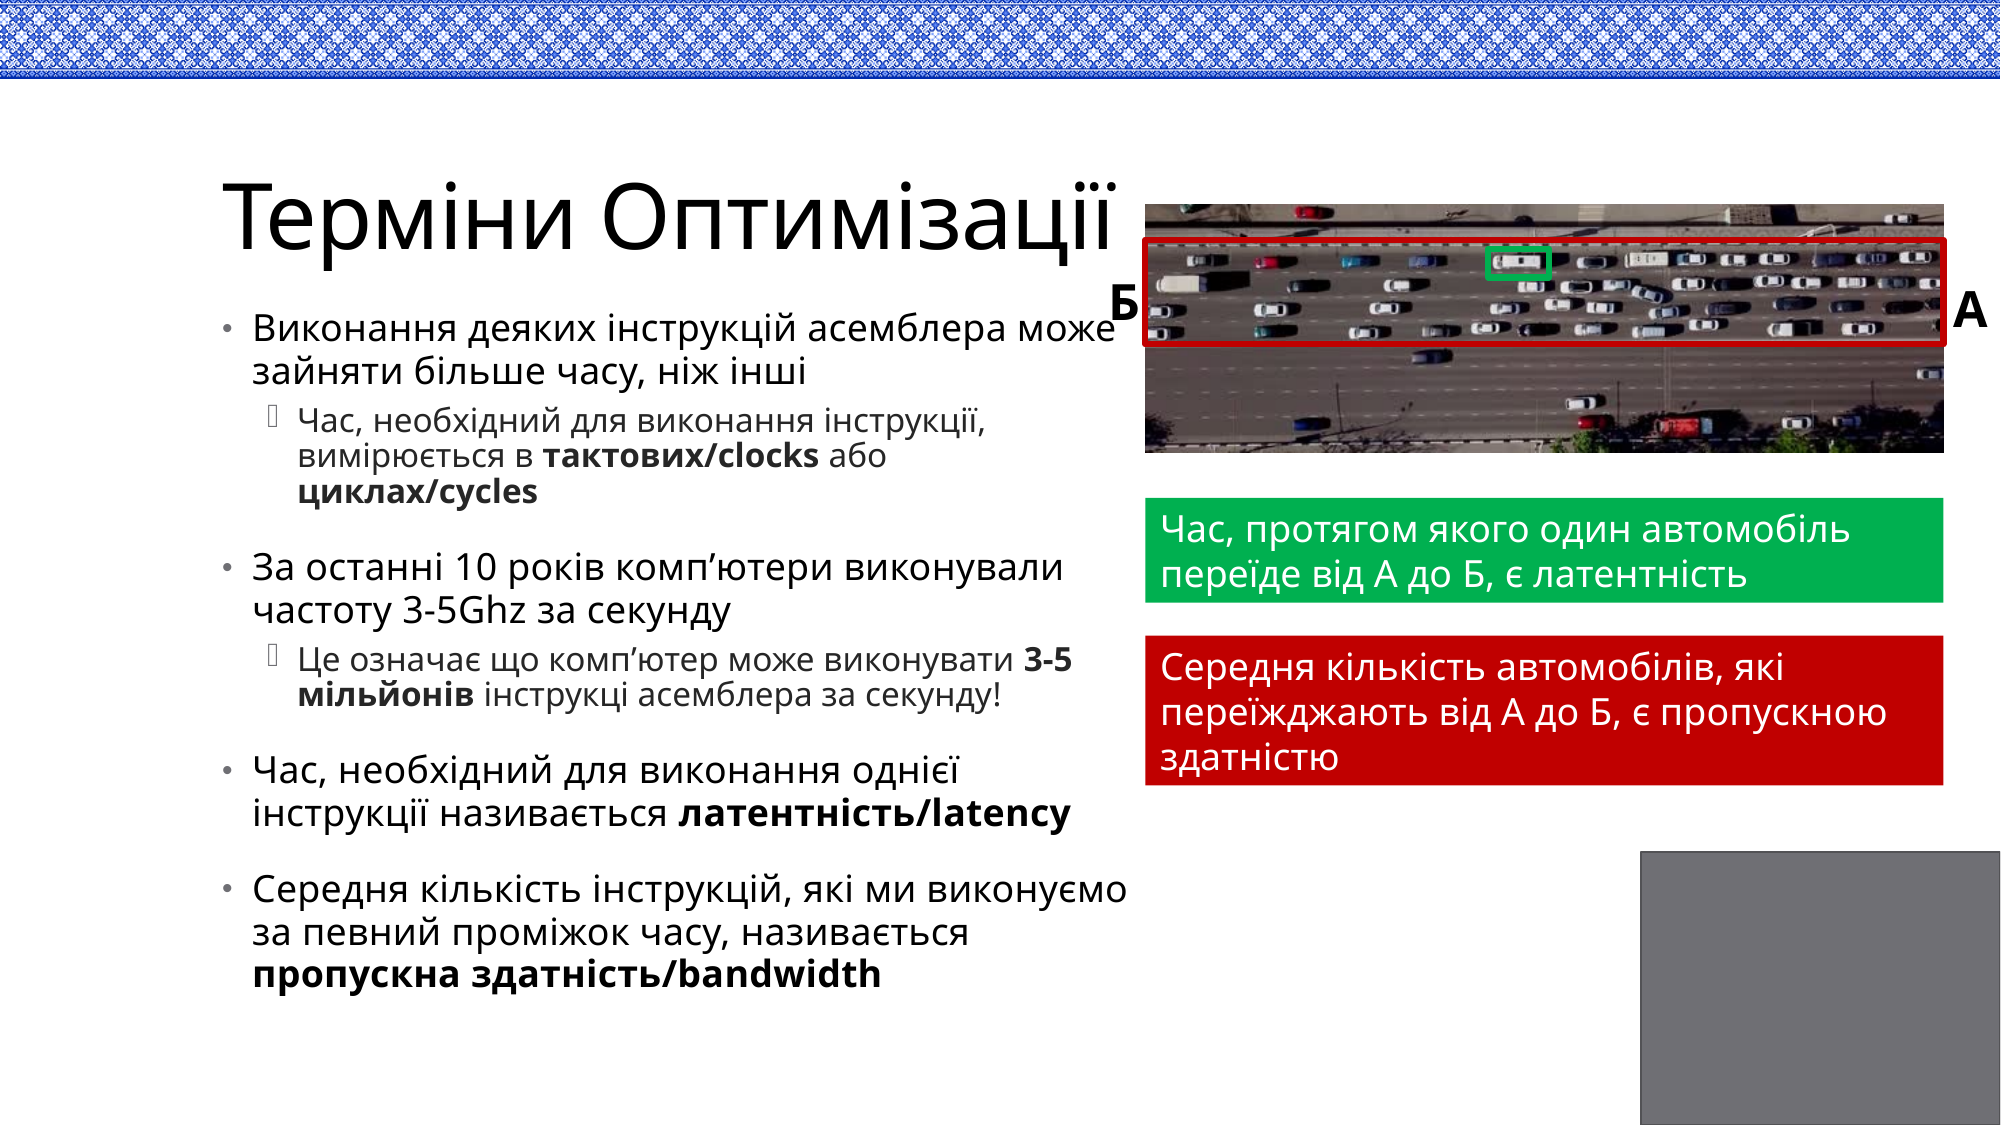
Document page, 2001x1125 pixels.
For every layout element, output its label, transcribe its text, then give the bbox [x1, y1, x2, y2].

text_box А [1950, 269, 1992, 345]
text_box Середня кількість автомобілів, які переїжджають від А до Б, є пропускною здатністю [1145, 635, 1944, 786]
picture [1144, 204, 1944, 453]
list Виконання деяких інструкцій асемблера може зайняти більше часу, ніж інші Час, необхідний для виконання інструкції, вимірюється в тактових/clocks або циклах/cycles За останні 10 років комп’ютери виконували частоту 3-5Ghz за секунду Це означає що комп’ютер може виконувати 3-5 мільйонів інструкці асемблера за секунду! Час, необхідний для виконання однієї інструкції називається латентність/latency Середня кількість інструкцій, які ми виконуємо за певний проміжок часу, називається пропускна здатність/bandwidth [206, 299, 1151, 1102]
title Терміни Оптимізації [206, 60, 1797, 278]
text_box Б [1093, 262, 1138, 338]
picture [0, 0, 2000, 79]
text_box Час, протягом якого один автомобіль переїде від А до Б, є латентність [1145, 497, 1944, 603]
